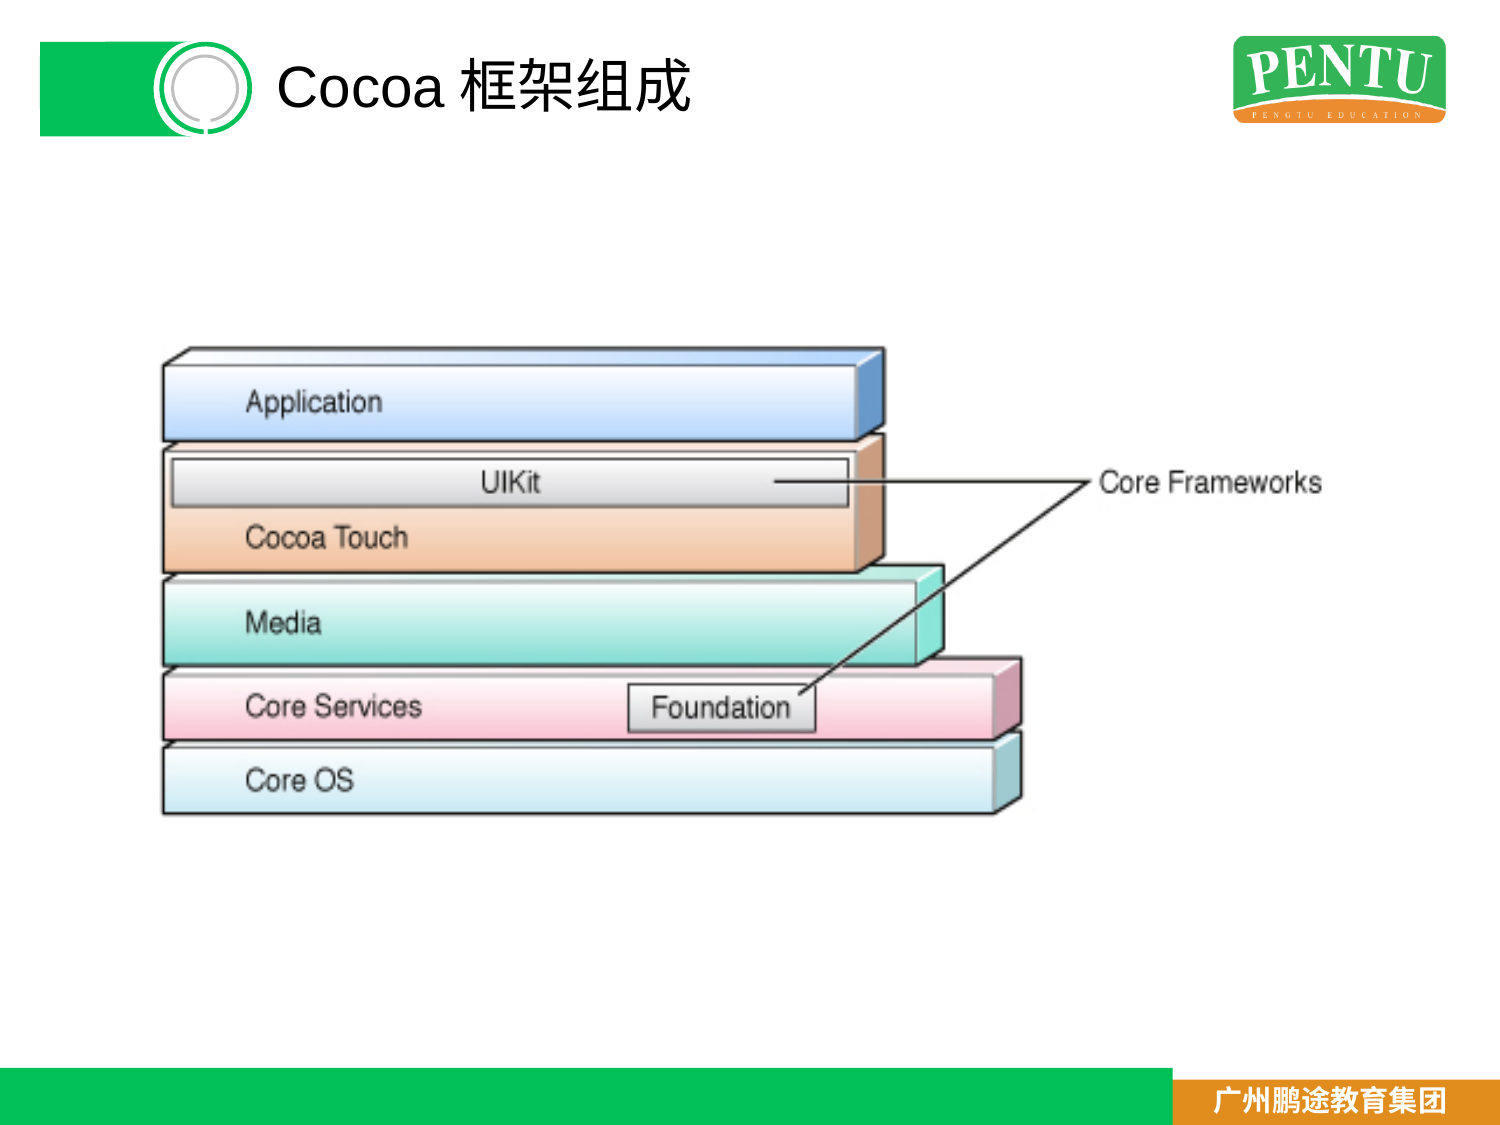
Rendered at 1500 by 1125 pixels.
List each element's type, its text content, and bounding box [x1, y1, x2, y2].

title Cocoa框架组成 [261, 41, 1239, 126]
picture [1210, 19, 1473, 142]
picture [135, 337, 1329, 823]
